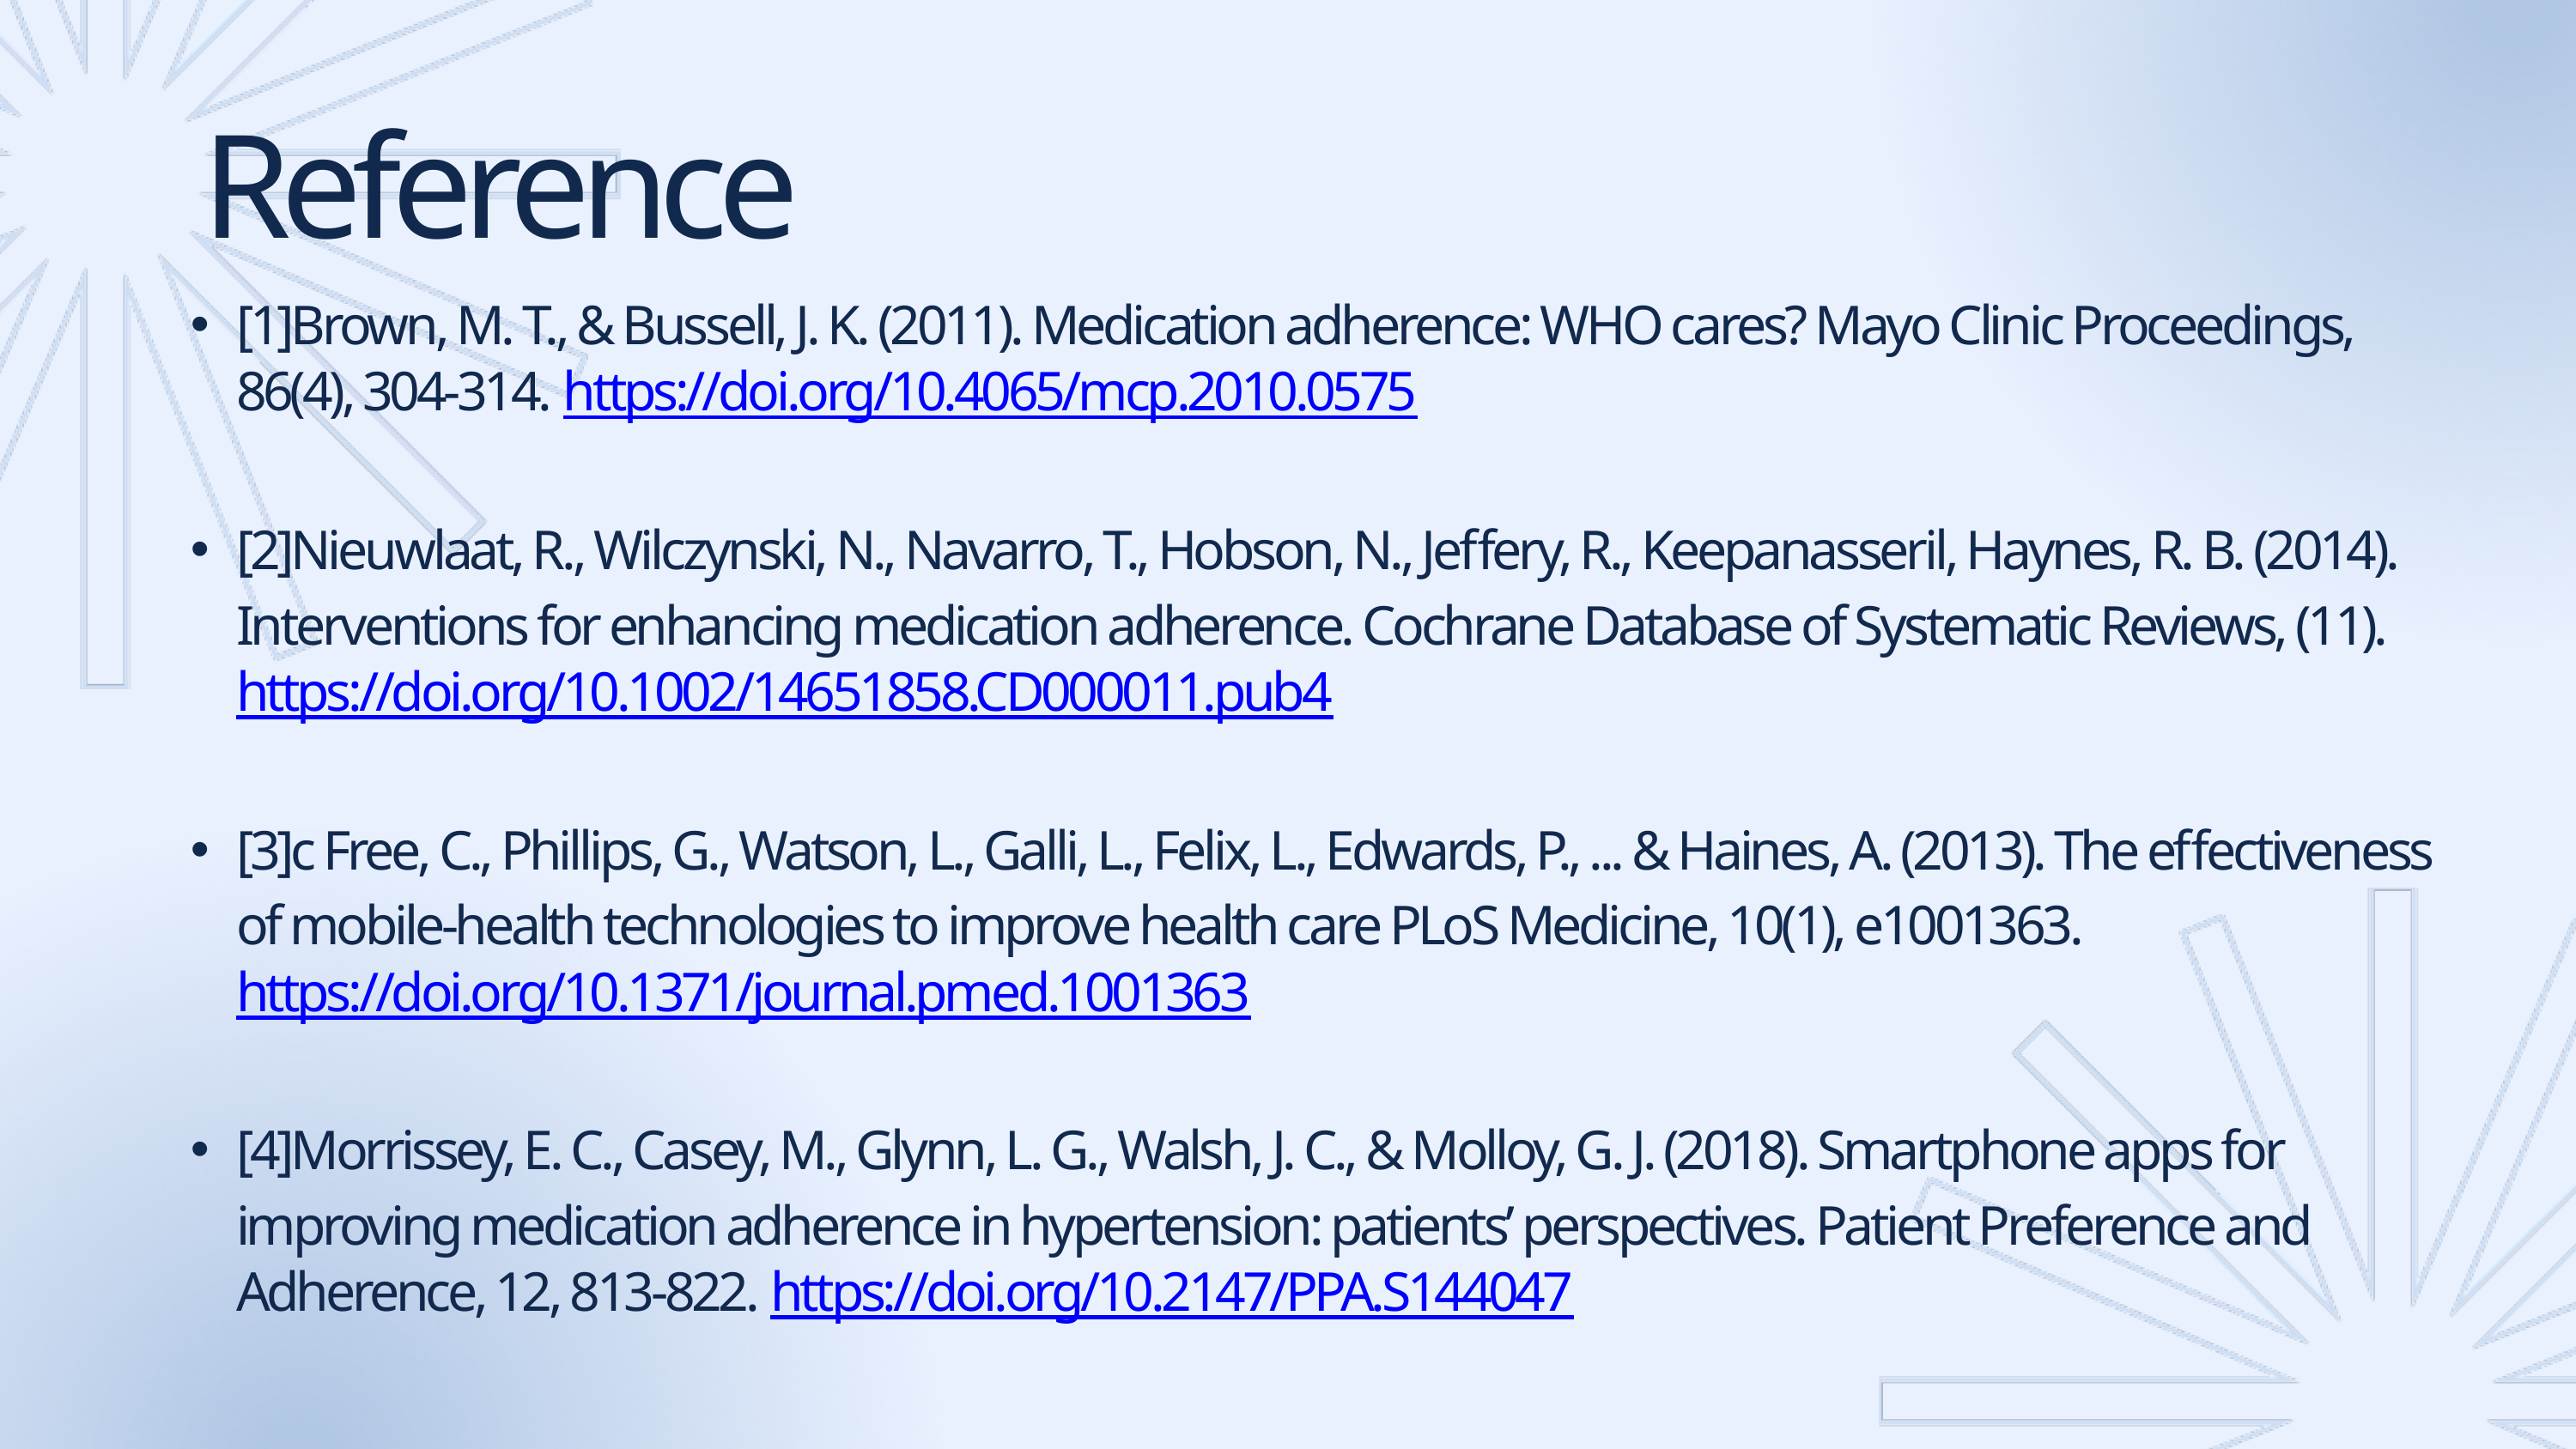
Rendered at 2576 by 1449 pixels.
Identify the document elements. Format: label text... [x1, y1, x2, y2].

text_box [0, 0, 621, 690]
text_box [0, 764, 1009, 1449]
text_box [1807, 0, 2576, 709]
text_box Reference [202, 142, 1487, 205]
text_box [1]Brown, M. T., & Bussell, J. K. (2011). Medication adherence: WHO cares? Mayo Clinic Proceedings, 86(4), 304-314. https://doi.org/10.4065/mcp.2010.0575 [2]Nieuwlaat, R., Wilczynski, N., Navarro, T., Hobson, N., Jeffery, R., Keepanasseril, Haynes, R. B. (2014). Interventions for enhancing medication adherence. Cochrane Database of Systematic Reviews, (11). https://doi.org/10.1002/14651858.CD000011.pub4 [3]c Free, C., Phillips, G., Watson, L., Galli, L., Felix, L., Edwards, P., ... & Haines, A. (2013). The effectiveness of mobile-health technologies to improve health care PLoS Medicine, 10(1), e1001363. https://doi.org/10.1371/journal.pmed.1001363 [4]Morrissey, E. C., Casey, M., Glynn, L. G., Walsh, J. C., & Molloy, G. J. (2018). Smartphone apps for improving medication adherence in hypertension: patients’ perspectives. Patient Preference and Adherence, 12, 813-822. https://doi.org/10.2147/PPA.S144047 [144, 205, 2439, 1406]
text_box [1879, 888, 2576, 1449]
